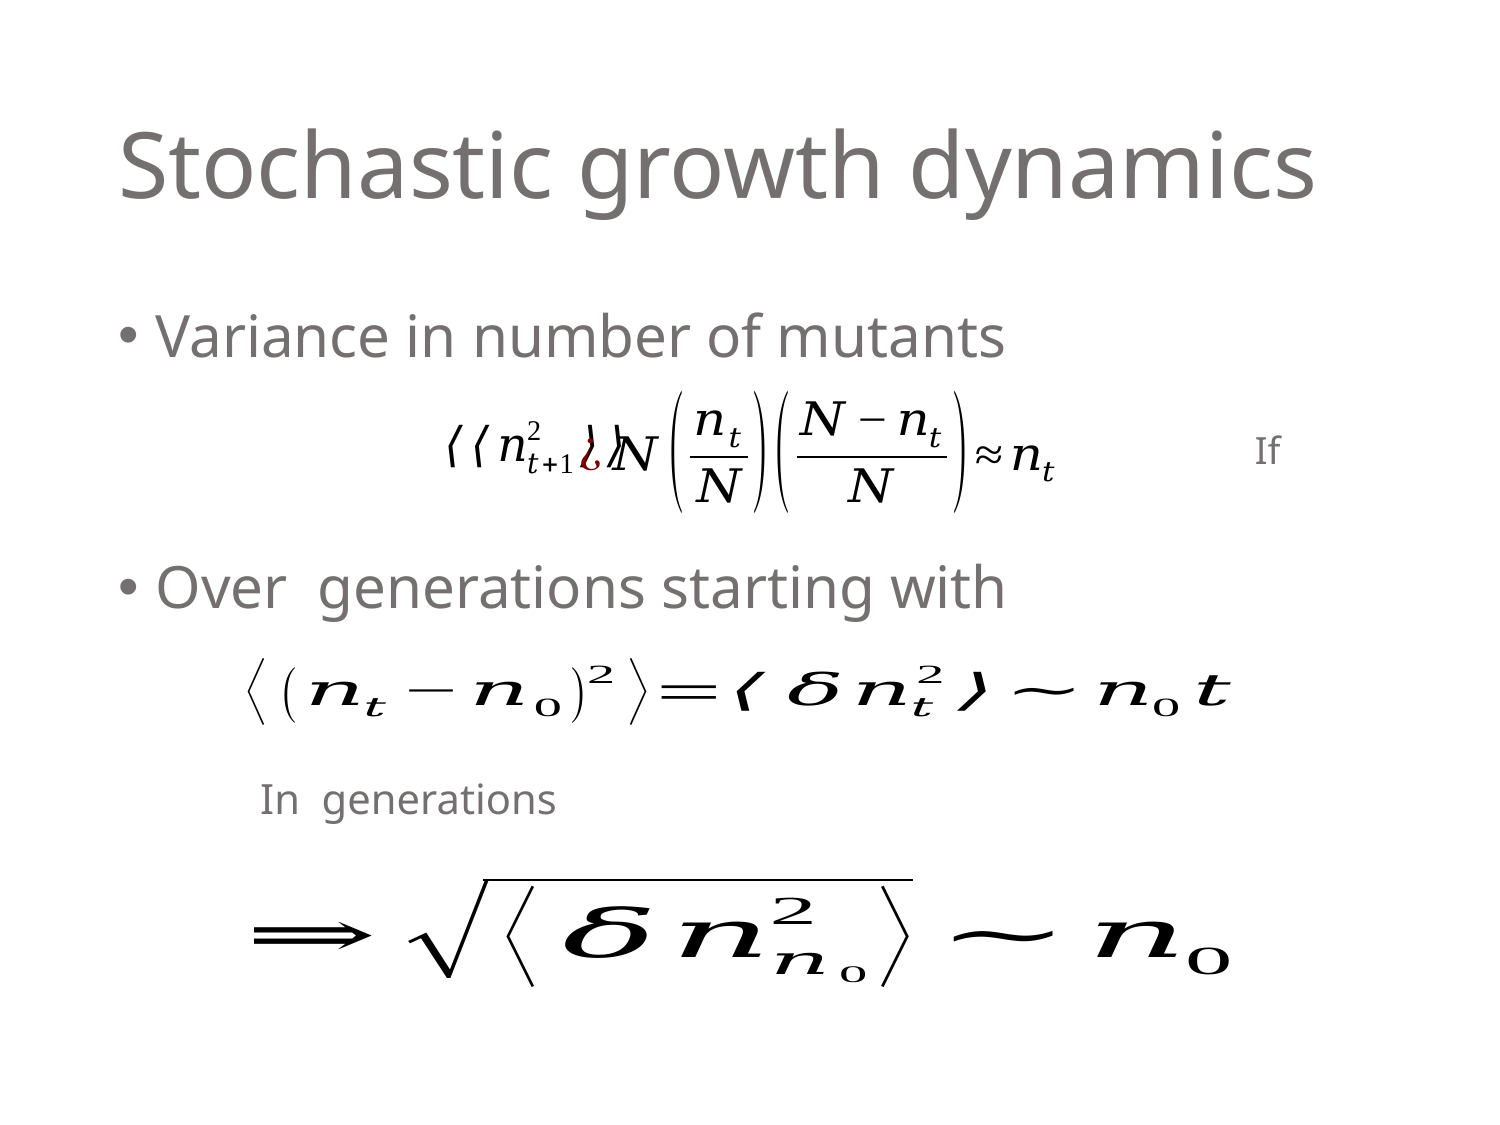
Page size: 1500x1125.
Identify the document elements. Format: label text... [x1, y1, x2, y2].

title Stochastic growth dynamics [103, 59, 1397, 278]
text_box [444, 389, 1056, 518]
